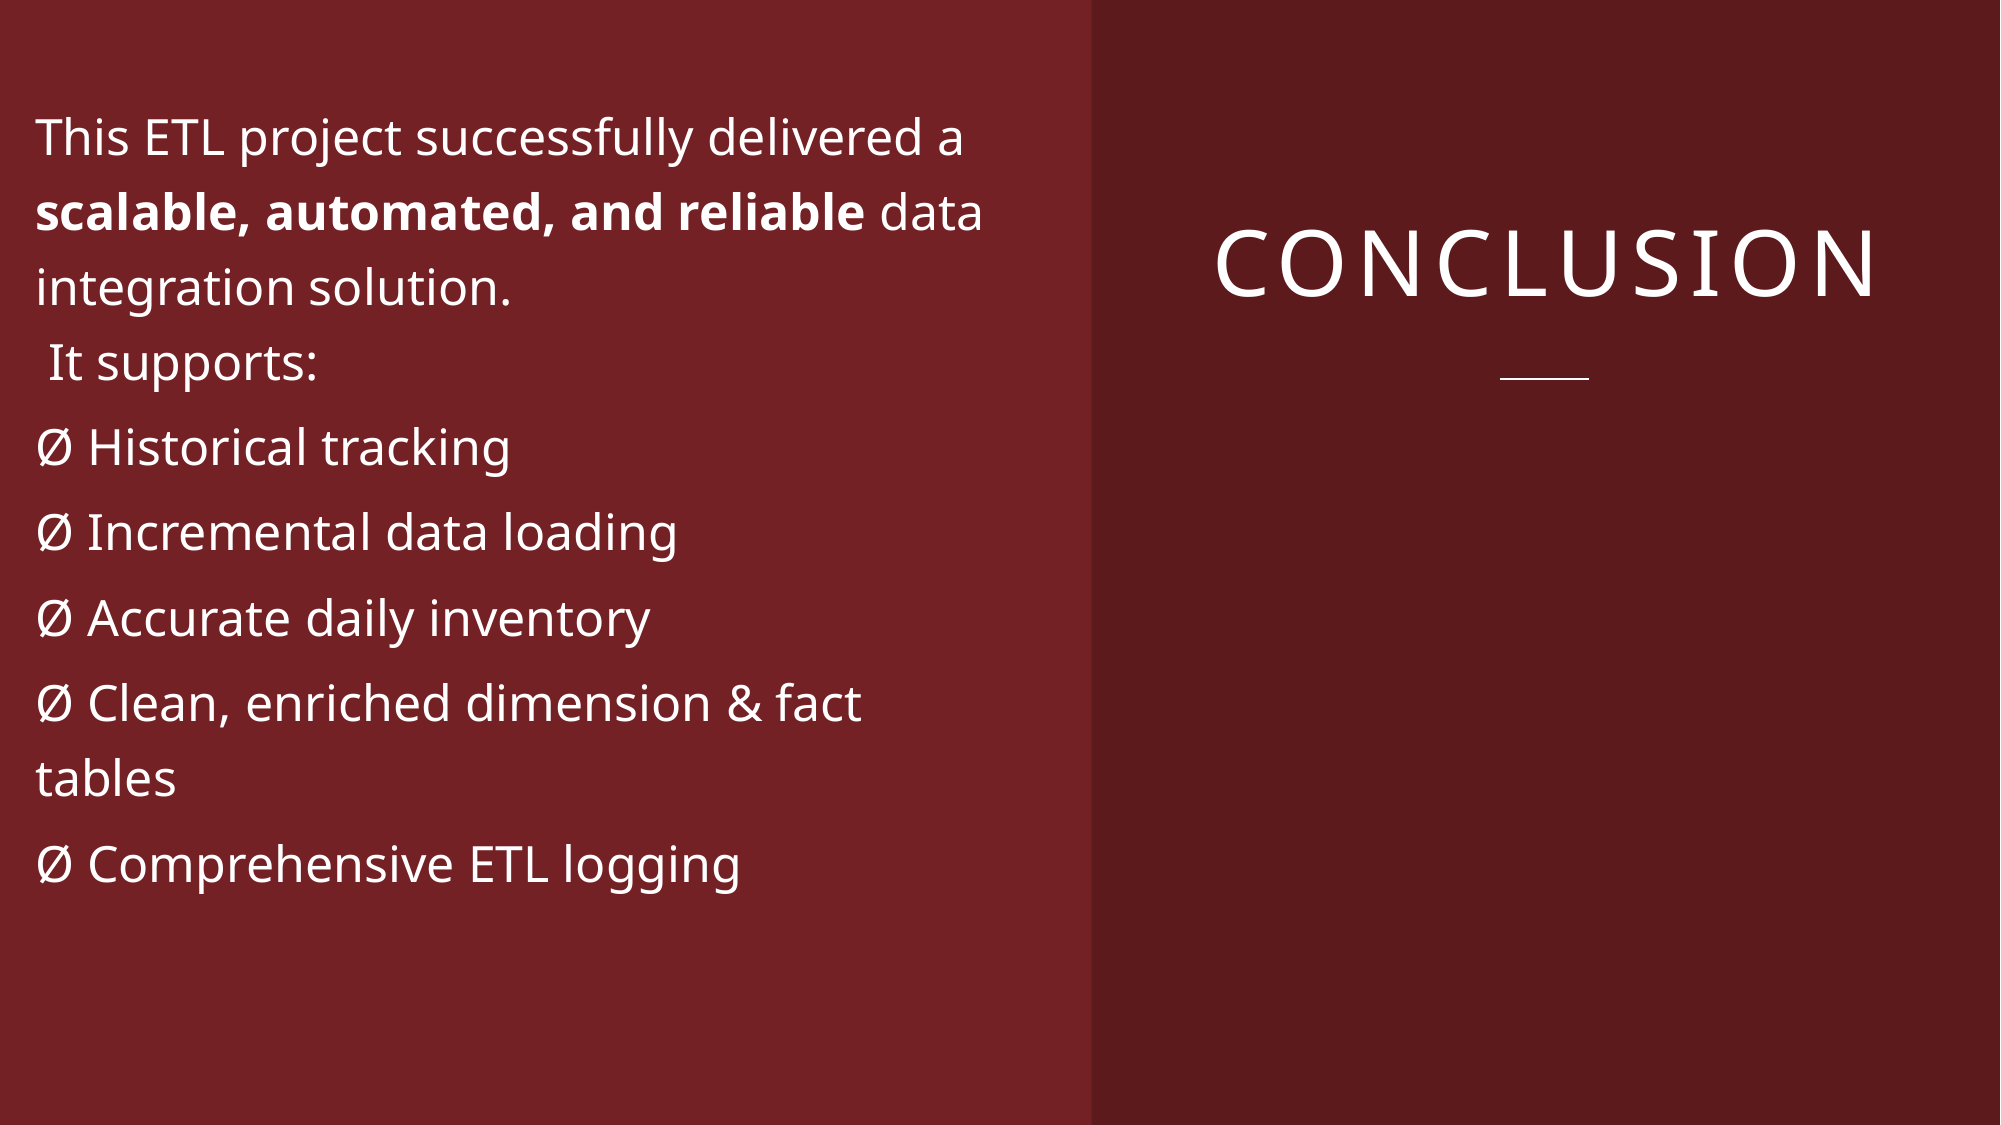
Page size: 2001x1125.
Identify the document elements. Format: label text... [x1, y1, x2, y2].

title Conclusion [1163, 90, 1929, 315]
list This ETL project successfully delivered a scalable, automated, and reliable data integration solution. It supports: Ø Historical tracking Ø Incremental data loading Ø Accurate daily inventory Ø Clean, enriched dimension & fact tables Ø Comprehensive ETL logging [35, 90, 1002, 1018]
